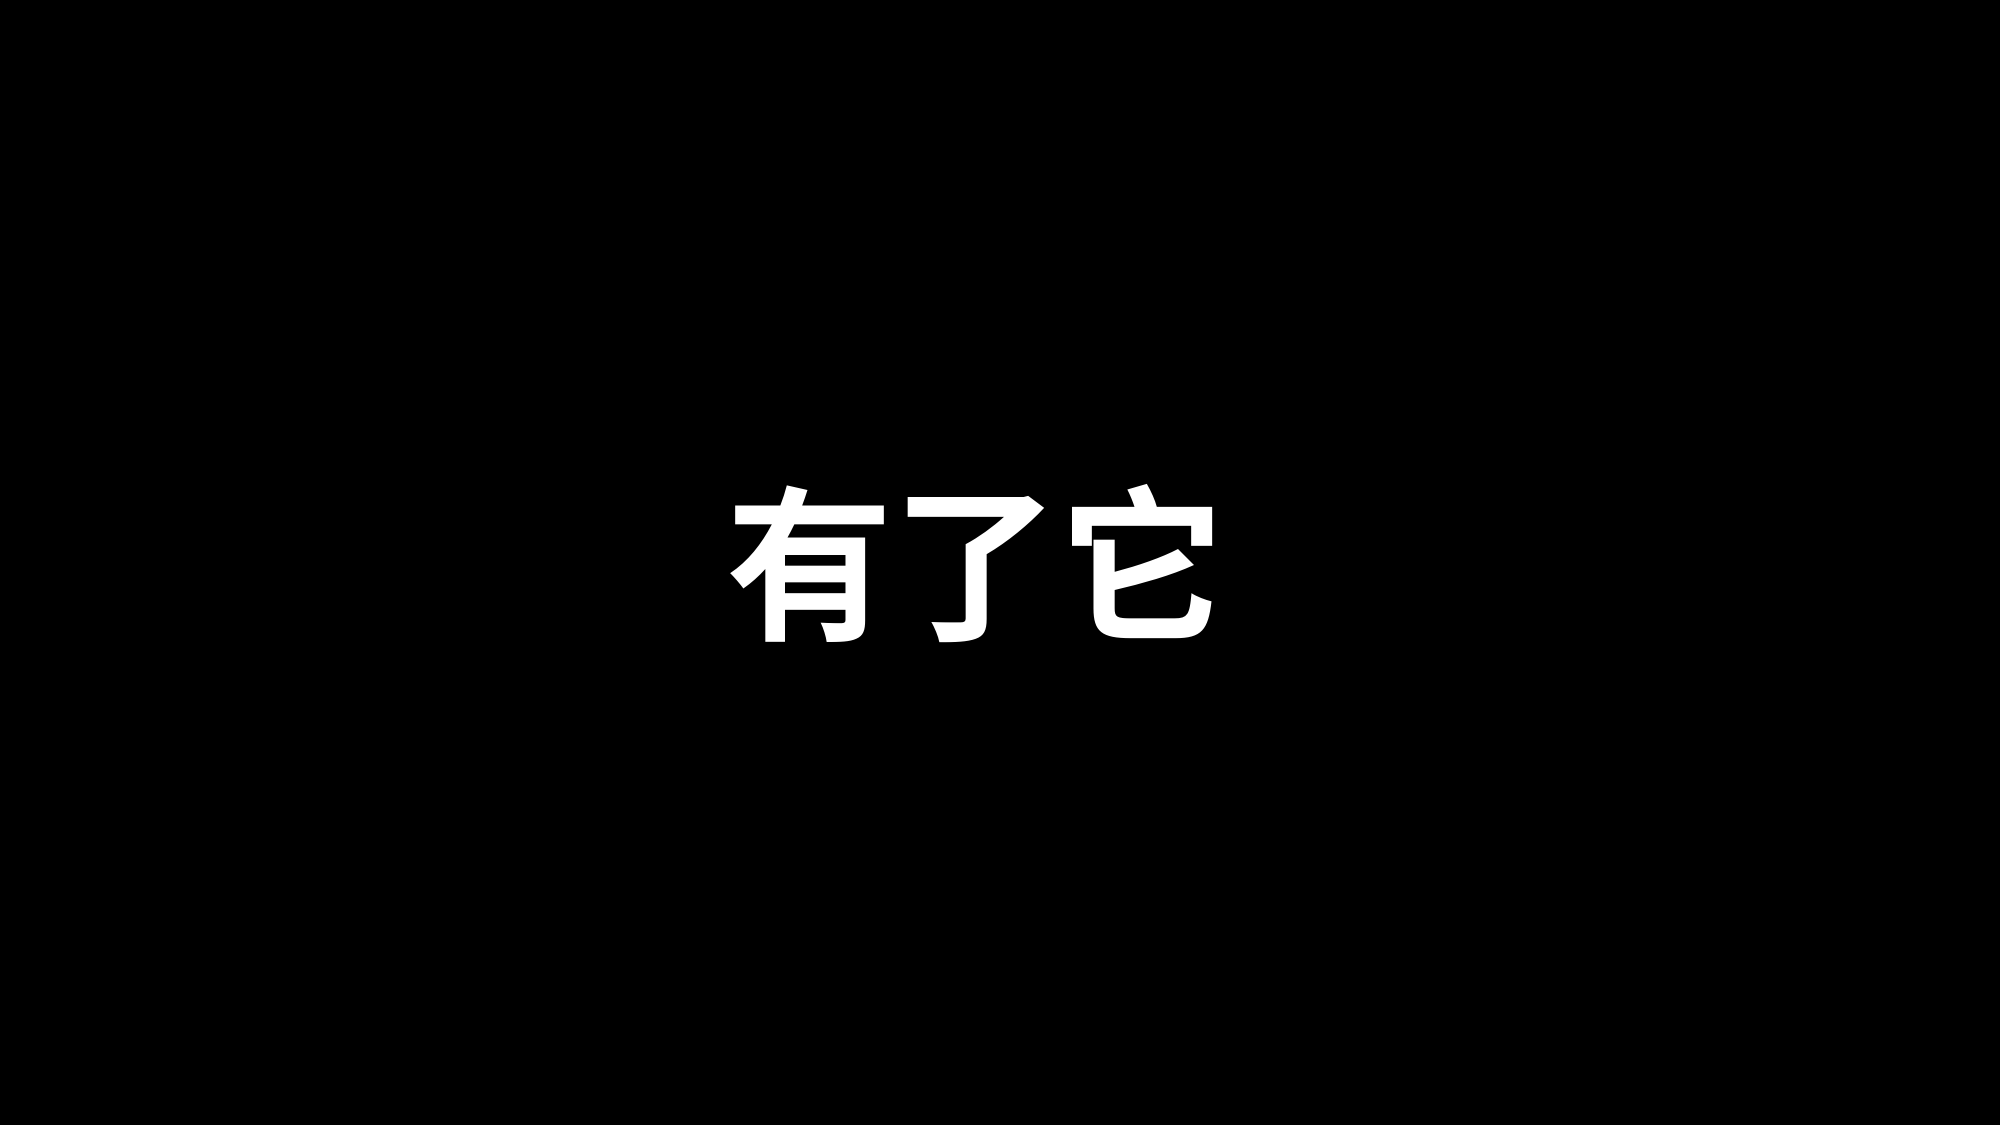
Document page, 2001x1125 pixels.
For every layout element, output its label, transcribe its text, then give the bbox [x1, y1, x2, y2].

text_box 有了它 [711, 453, 1289, 669]
